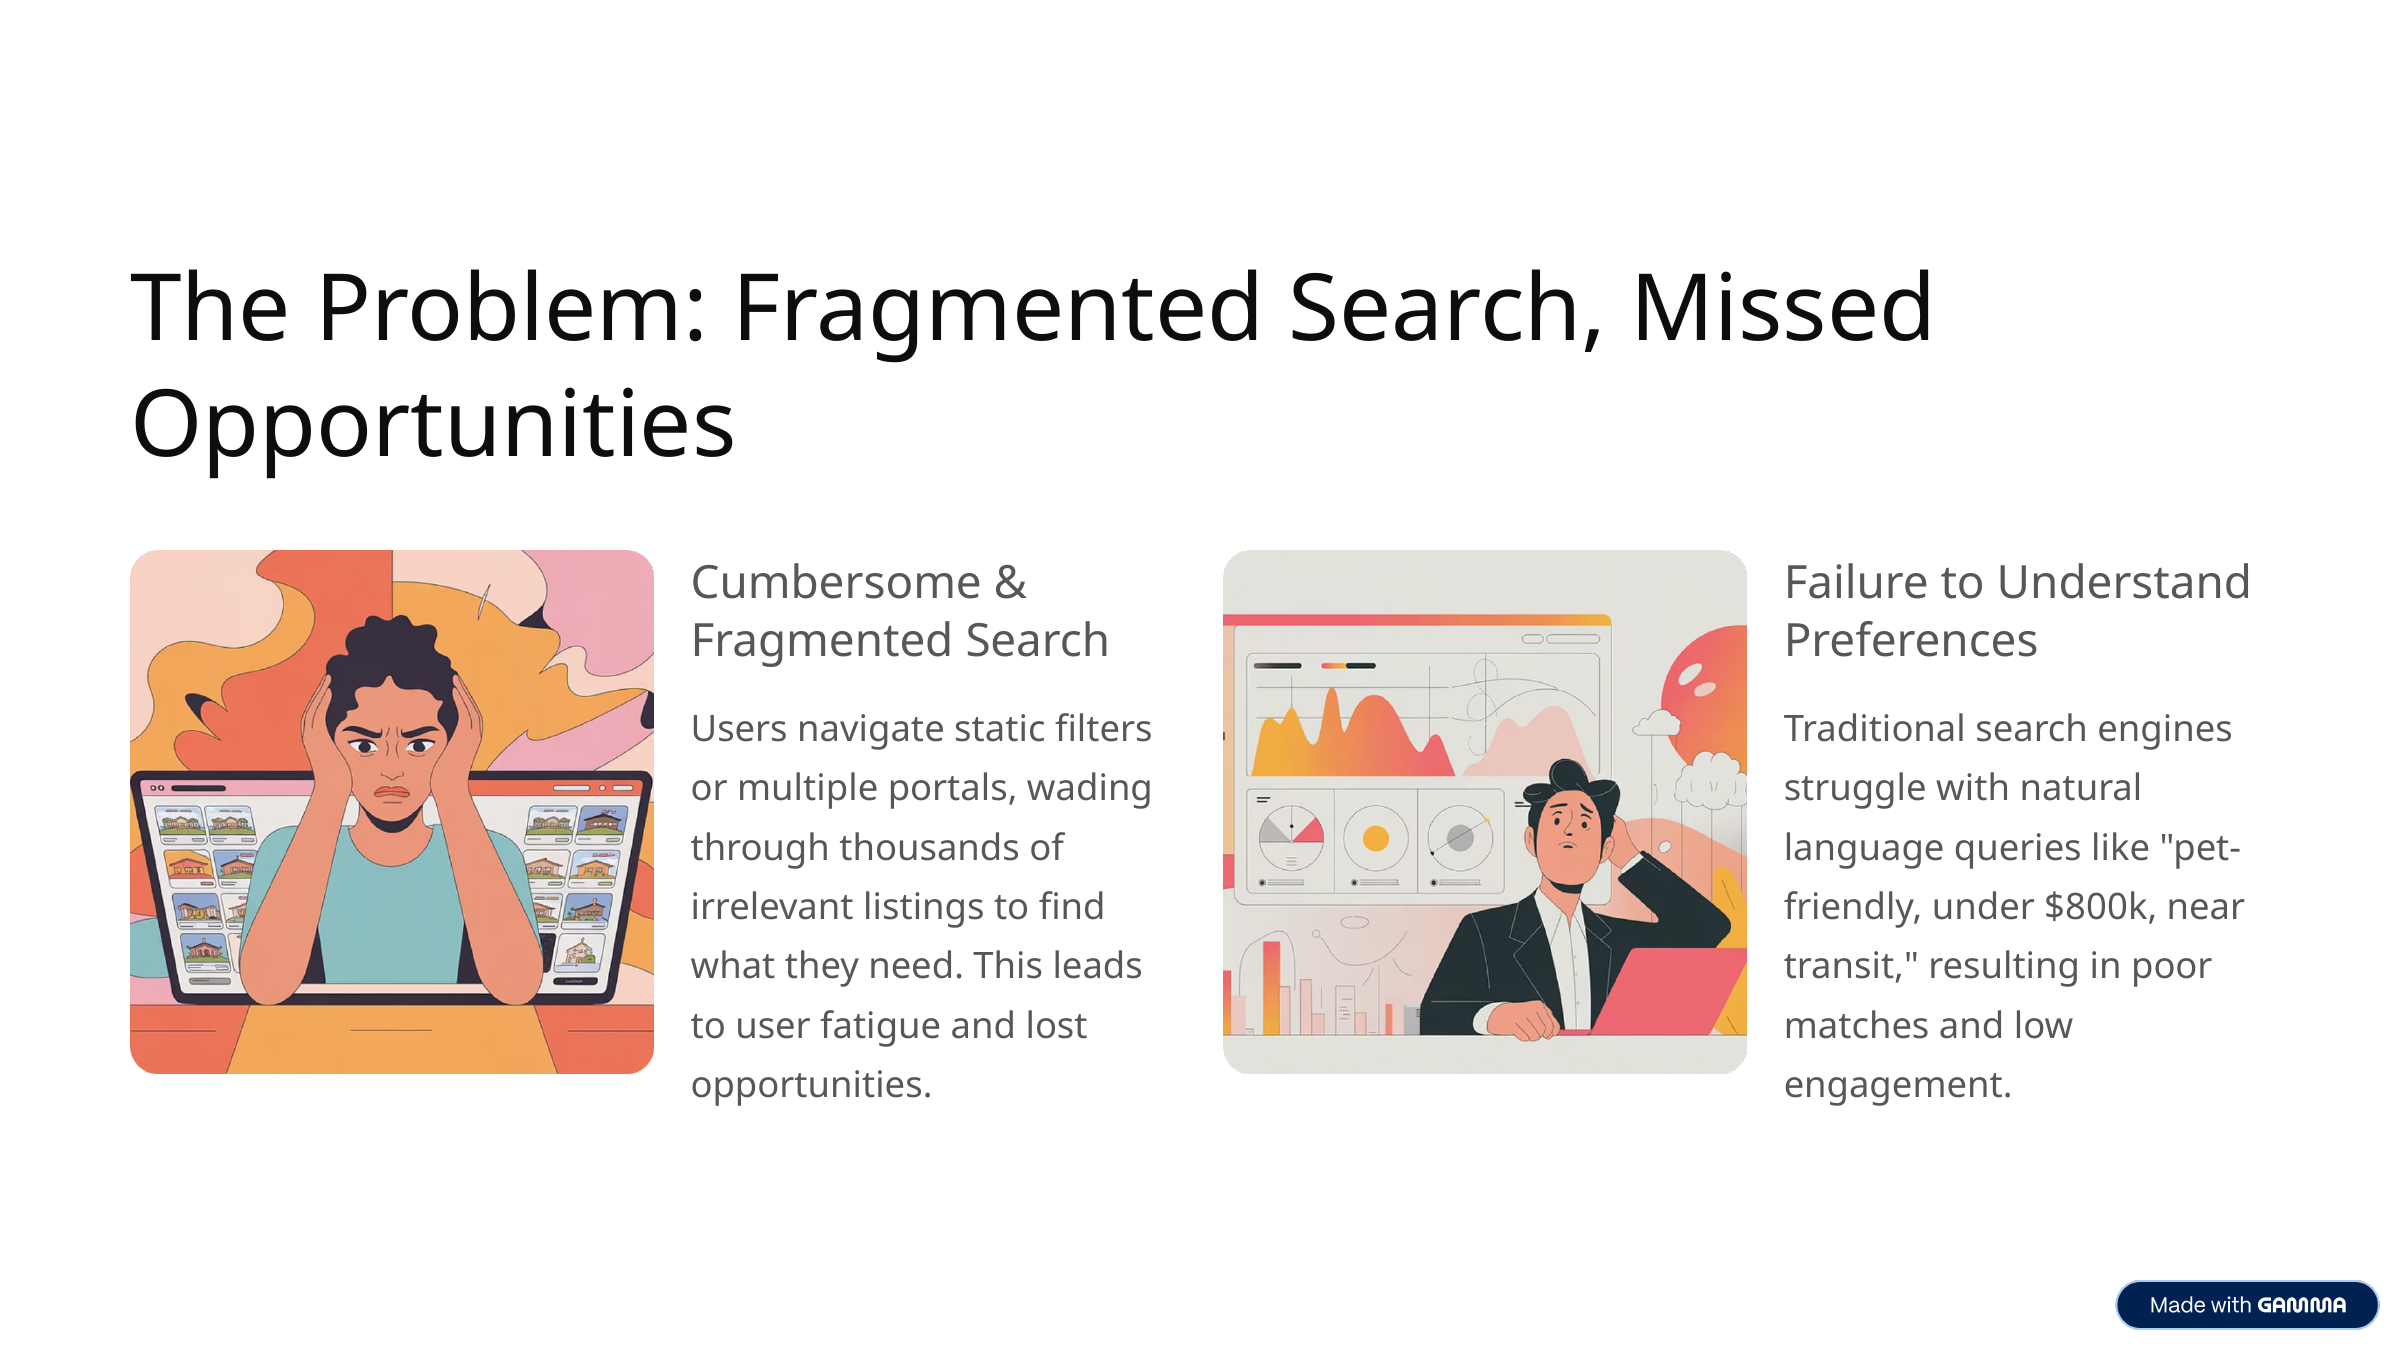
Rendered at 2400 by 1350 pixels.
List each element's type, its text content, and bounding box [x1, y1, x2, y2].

picture [130, 550, 654, 1075]
text_box Users navigate static filters or multiple portals, wading through thousands of irrelevant listings to find what they need. This leads to user fatigue and lost opportunities. [690, 689, 1177, 1106]
text_box Traditional search engines struggle with natural language queries like "pet-friendly, under $800k, near transit," resulting in poor matches and low engagement. [1783, 689, 2270, 1106]
text_box Failure to Understand Preferences [1783, 550, 2270, 668]
picture [1223, 550, 1747, 1075]
text_box The Problem: Fragmented Search, Missed Opportunities [130, 243, 2270, 477]
text_box Cumbersome & Fragmented Search [690, 550, 1177, 668]
picture [2106, 1271, 2389, 1339]
